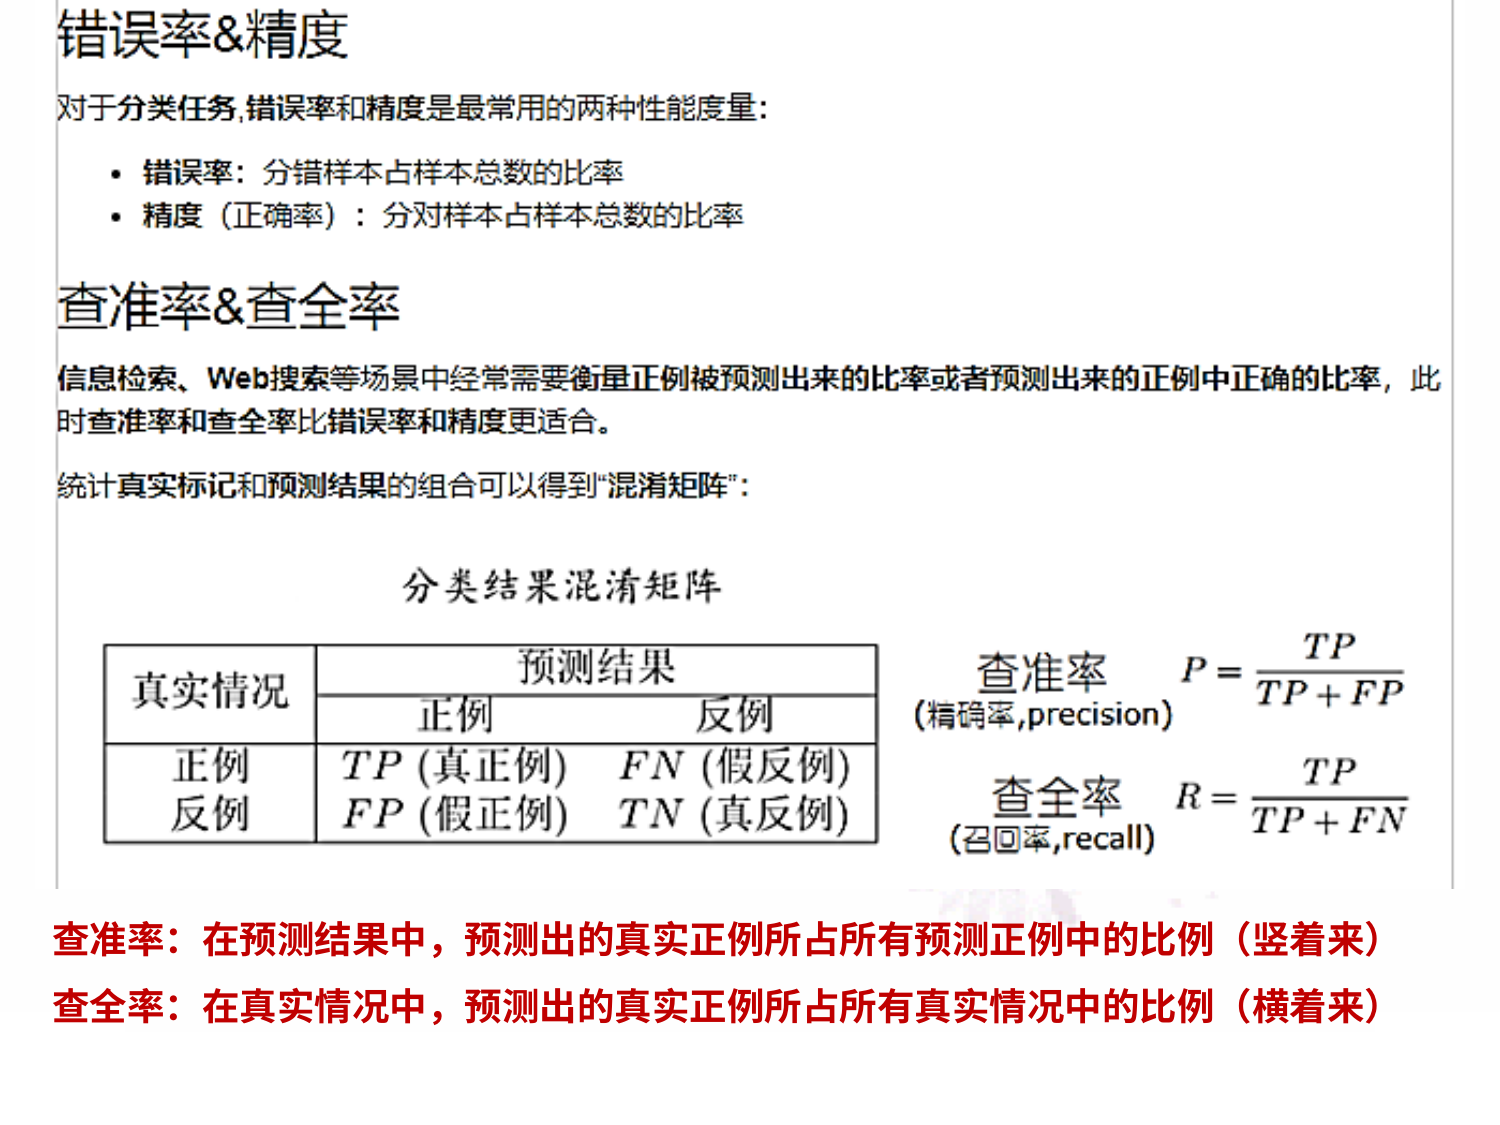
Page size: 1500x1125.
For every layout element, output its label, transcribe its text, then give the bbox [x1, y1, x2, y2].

text_box 查准率：在预测结果中，预测出的真实正例所占所有预测正例中的比例（竖着来） 查全率：在真实情况中，预测出的真实正例所占所有真实情况中的比例（横着来） [37, 898, 1463, 1036]
picture [0, 0, 1500, 1012]
